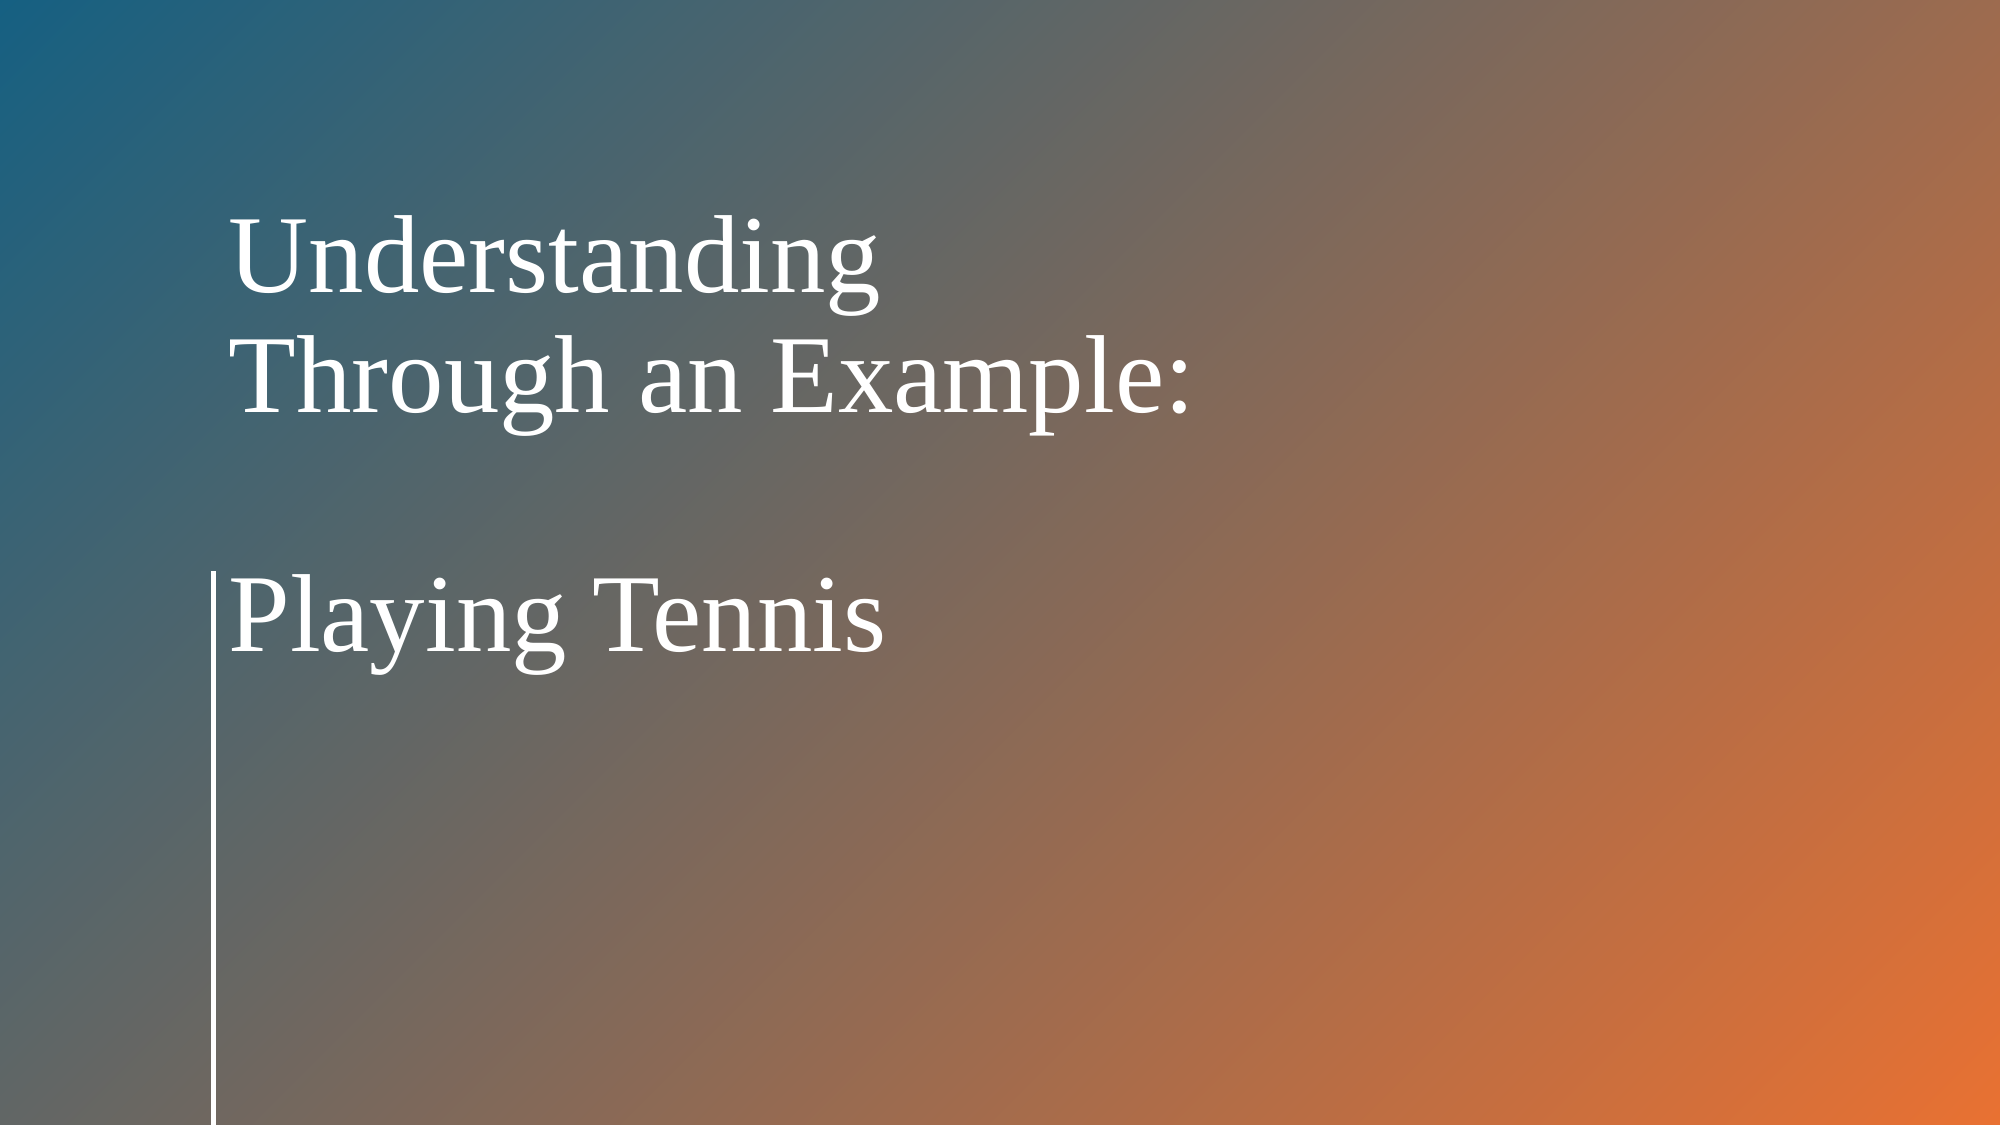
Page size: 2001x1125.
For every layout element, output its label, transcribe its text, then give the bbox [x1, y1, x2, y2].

text_box [0, 0, 2000, 1125]
title Understanding Through an Example: Playing Tennis 🎾 [213, 96, 1278, 684]
